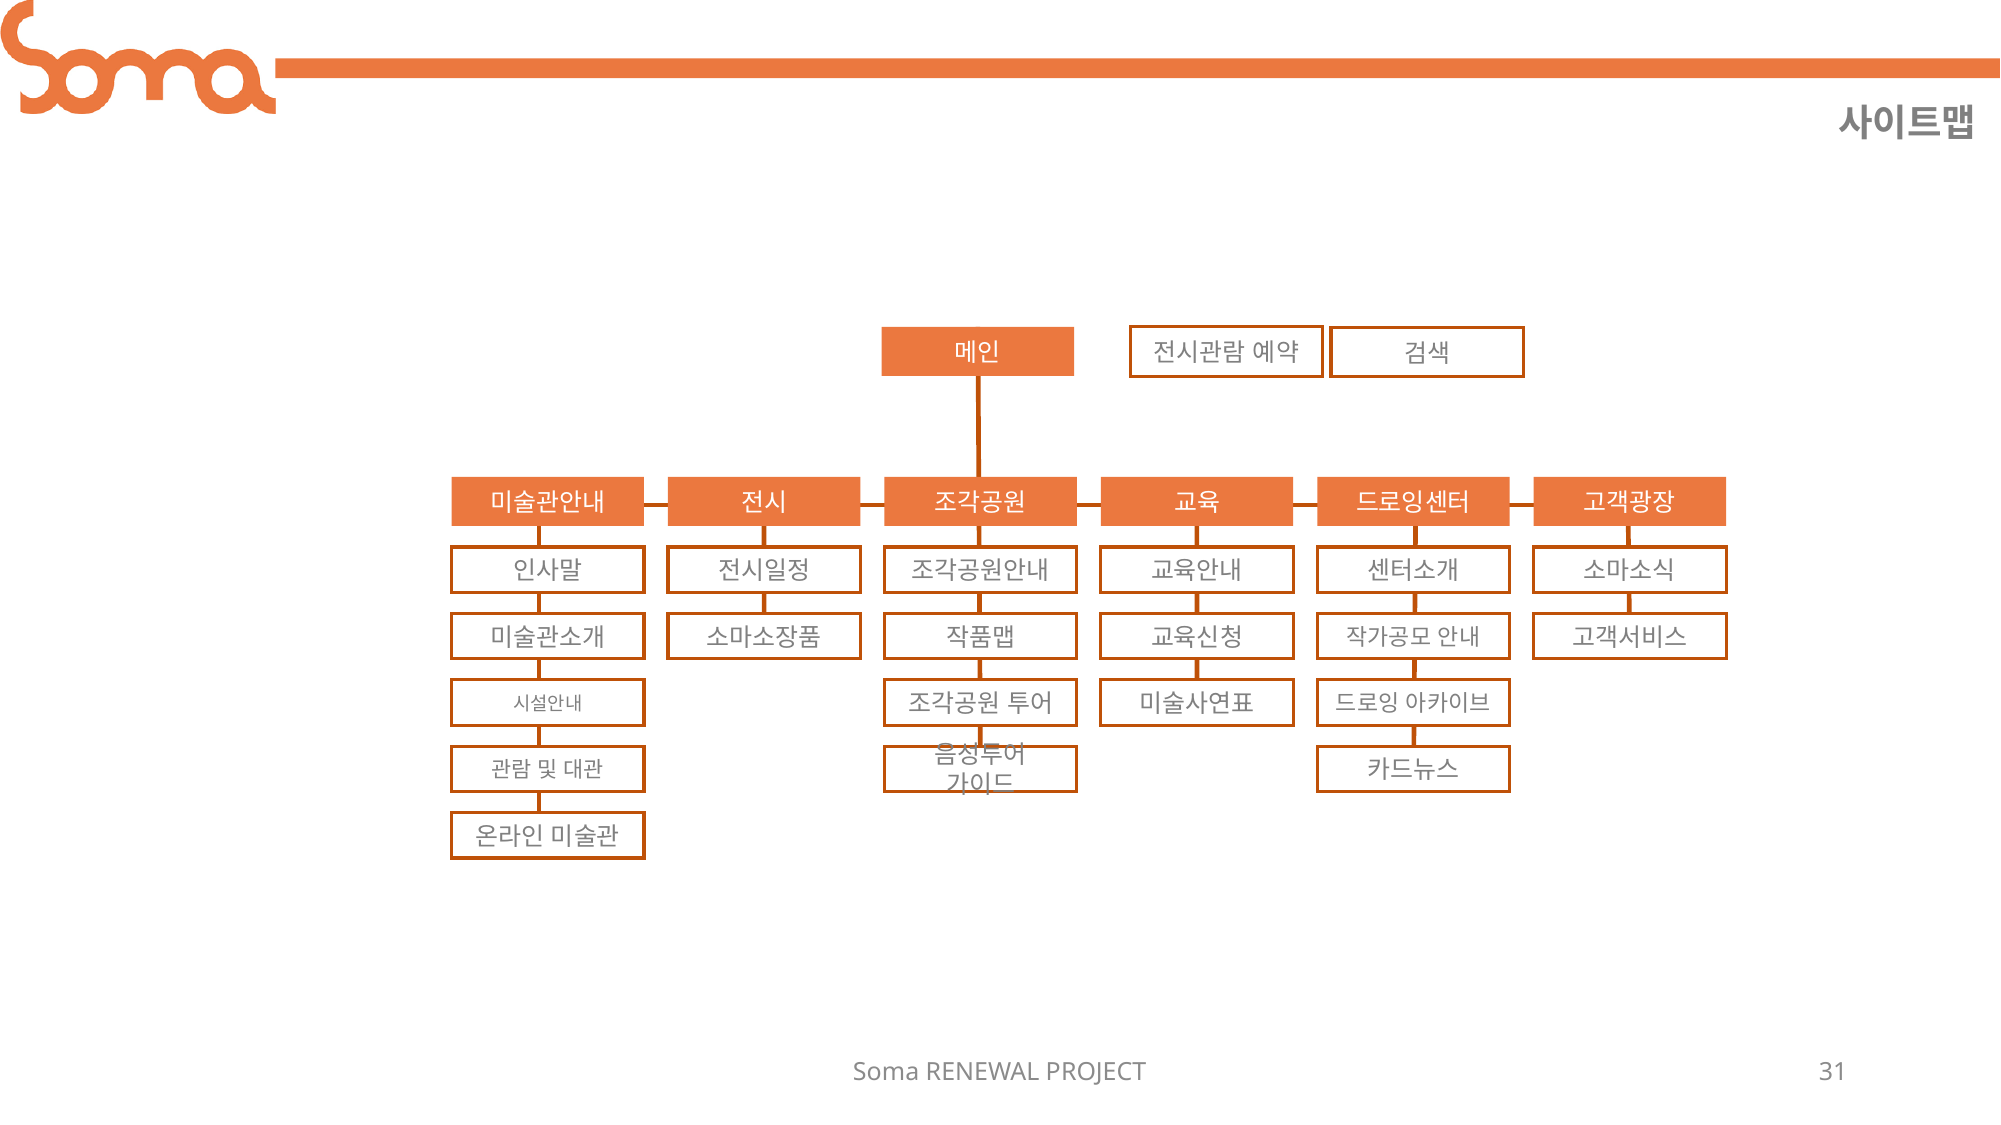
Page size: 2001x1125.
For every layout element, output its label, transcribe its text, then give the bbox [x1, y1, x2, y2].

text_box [451, 326, 1727, 859]
picture [0, 0, 276, 114]
slide_number 31 [1412, 1042, 1863, 1103]
footer Soma RENEWAL PROJECT [662, 1042, 1338, 1103]
text_box 사이트맵 [1823, 91, 1992, 151]
